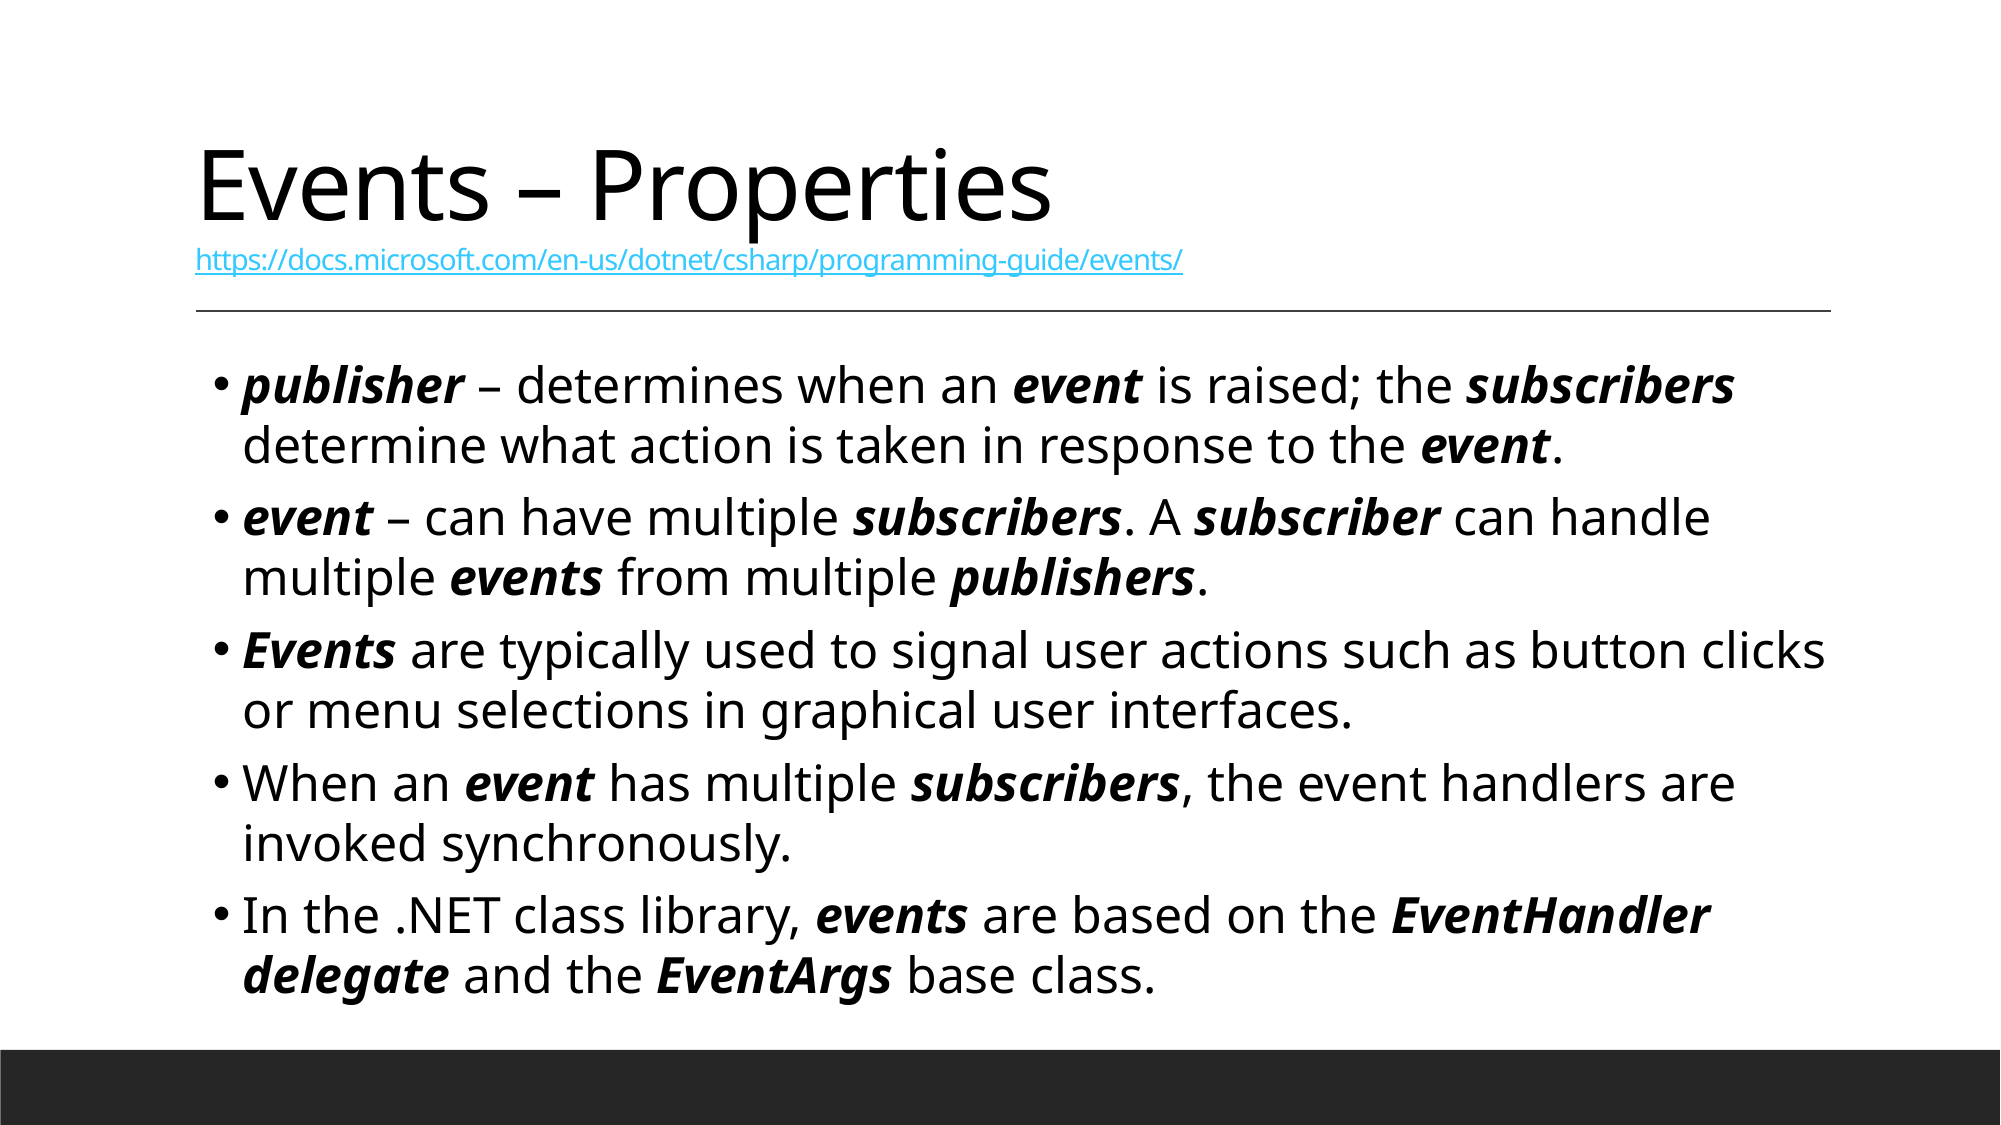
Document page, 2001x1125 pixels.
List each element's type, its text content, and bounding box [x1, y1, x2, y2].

title Events – Properties https://docs.microsoft.com/en-us/dotnet/csharp/programming-guide/events/ [180, 47, 1830, 285]
list publisher – determines when an event is raised; the subscribers determine what action is taken in response to the event. event – can have multiple subscribers. A subscriber can handle multiple events from multiple publishers. Events are typically used to signal user actions such as button clicks or menu selections in graphical user interfaces. When an event has multiple subscribers, the event handlers are invoked synchronously. In the .NET class library, events are based on the EventHandler delegate and the EventArgs base class. [180, 312, 1830, 1045]
